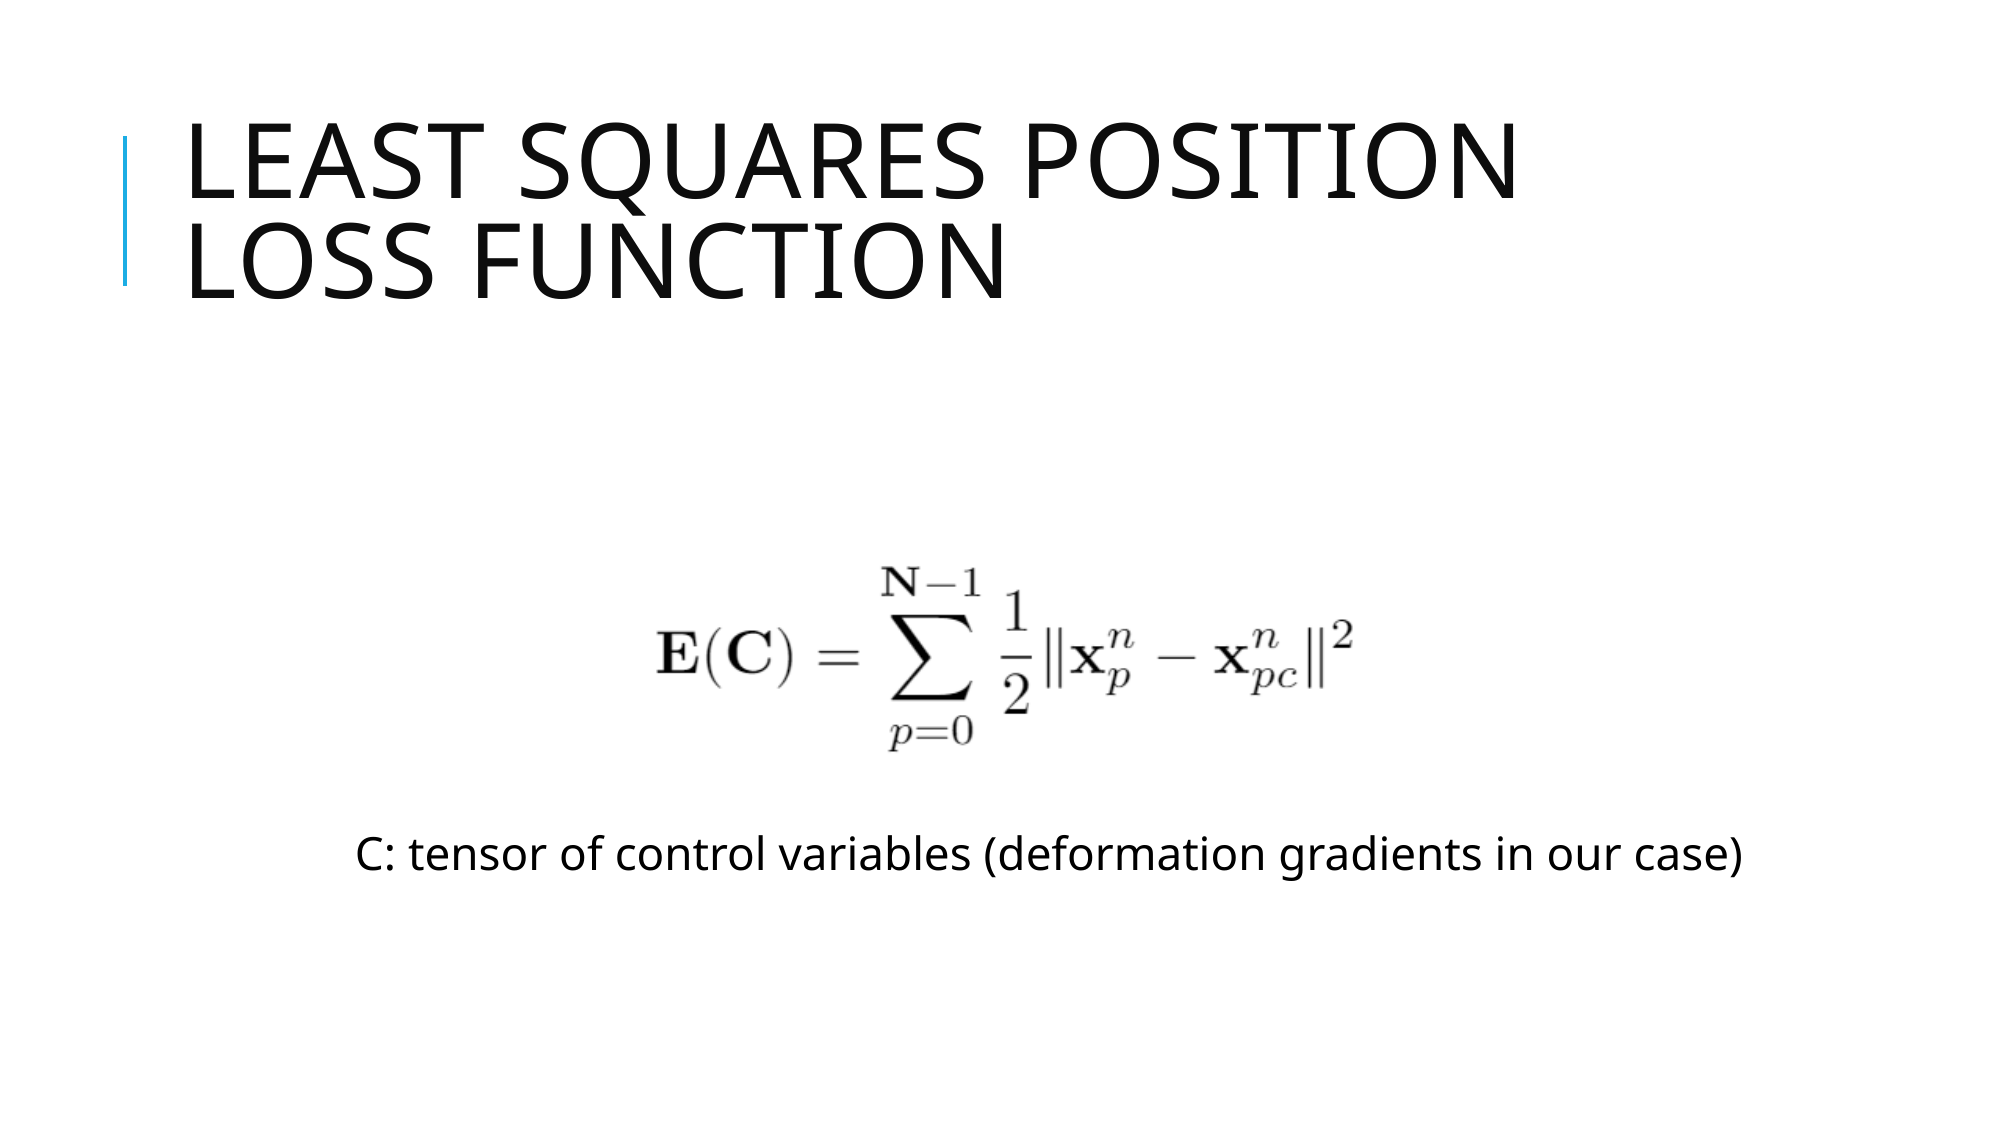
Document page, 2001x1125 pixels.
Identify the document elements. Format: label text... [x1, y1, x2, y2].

picture [618, 532, 1381, 769]
list C: tensor of control variables (deformation gradients in our case) [332, 823, 1787, 1025]
title Least Squares Position Loss function [168, 96, 1763, 342]
